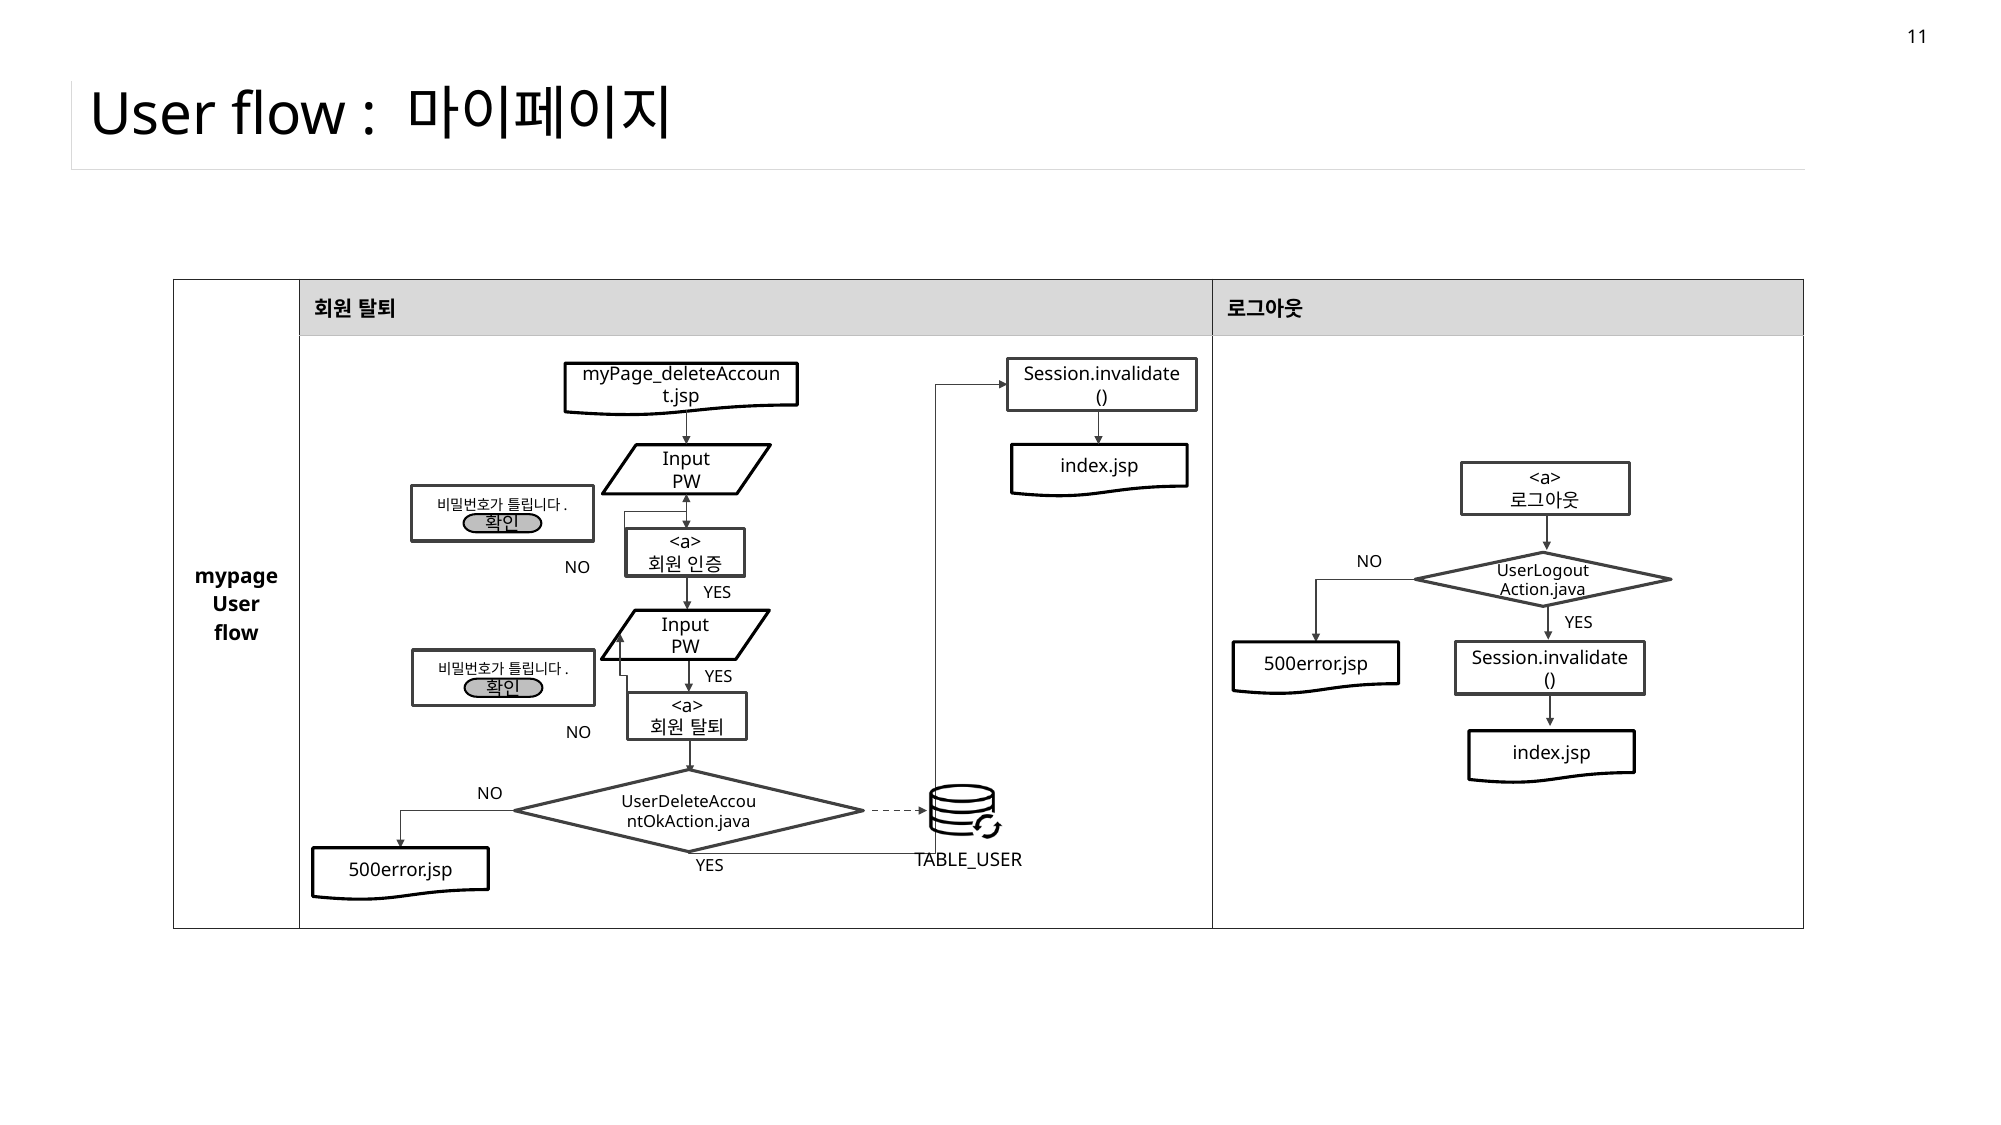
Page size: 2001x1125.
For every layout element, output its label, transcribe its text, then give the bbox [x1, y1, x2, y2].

text_box Input PW [599, 644, 609, 662]
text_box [614, 458, 1082, 778]
table_cell [1213, 336, 1803, 928]
text_box Input PW [625, 442, 773, 457]
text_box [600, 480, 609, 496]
text_box 비밀번호가 틀립니다. [409, 483, 595, 543]
text_box 500error.jsp [1231, 639, 1401, 696]
text_box 확인 [461, 512, 544, 535]
table_header 회원 탈퇴 [300, 280, 1212, 335]
title User flow : 마이페이지 [74, 61, 1949, 162]
text_box index.jsp [1466, 728, 1637, 785]
text_box NO [550, 714, 607, 750]
text_box <a> 로그아웃 [1459, 460, 1631, 516]
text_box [904, 811, 909, 839]
text_box index.jsp [1009, 442, 1190, 497]
text_box UserDeleteAccountOkAction.java [516, 784, 866, 852]
text_box 11 [1892, 17, 2000, 58]
text_box TABLE_USER [899, 839, 1045, 878]
text_box UserLogoutAction.java [1414, 550, 1674, 609]
text_box 비밀번호가 틀립니다. [411, 648, 596, 708]
text_box Session.invalidate() [1453, 640, 1647, 696]
text_box NO [462, 775, 518, 810]
text_box myPage_deleteAccount.jsp [563, 361, 800, 417]
text_box YES [681, 847, 739, 883]
text_box NO [1341, 543, 1398, 577]
text_box NO [549, 549, 606, 585]
text_box YES [1550, 604, 1608, 639]
text_box 500error.jsp [310, 845, 491, 902]
table_cell [300, 336, 1212, 928]
text_box 확인 [462, 676, 545, 699]
picture [911, 760, 1012, 861]
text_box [1315, 579, 1416, 643]
text_box Session.invalidate() [1005, 356, 1198, 412]
table_header mypage User flow [174, 280, 299, 928]
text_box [400, 810, 515, 849]
table_header 로그아웃 [1213, 280, 1803, 335]
